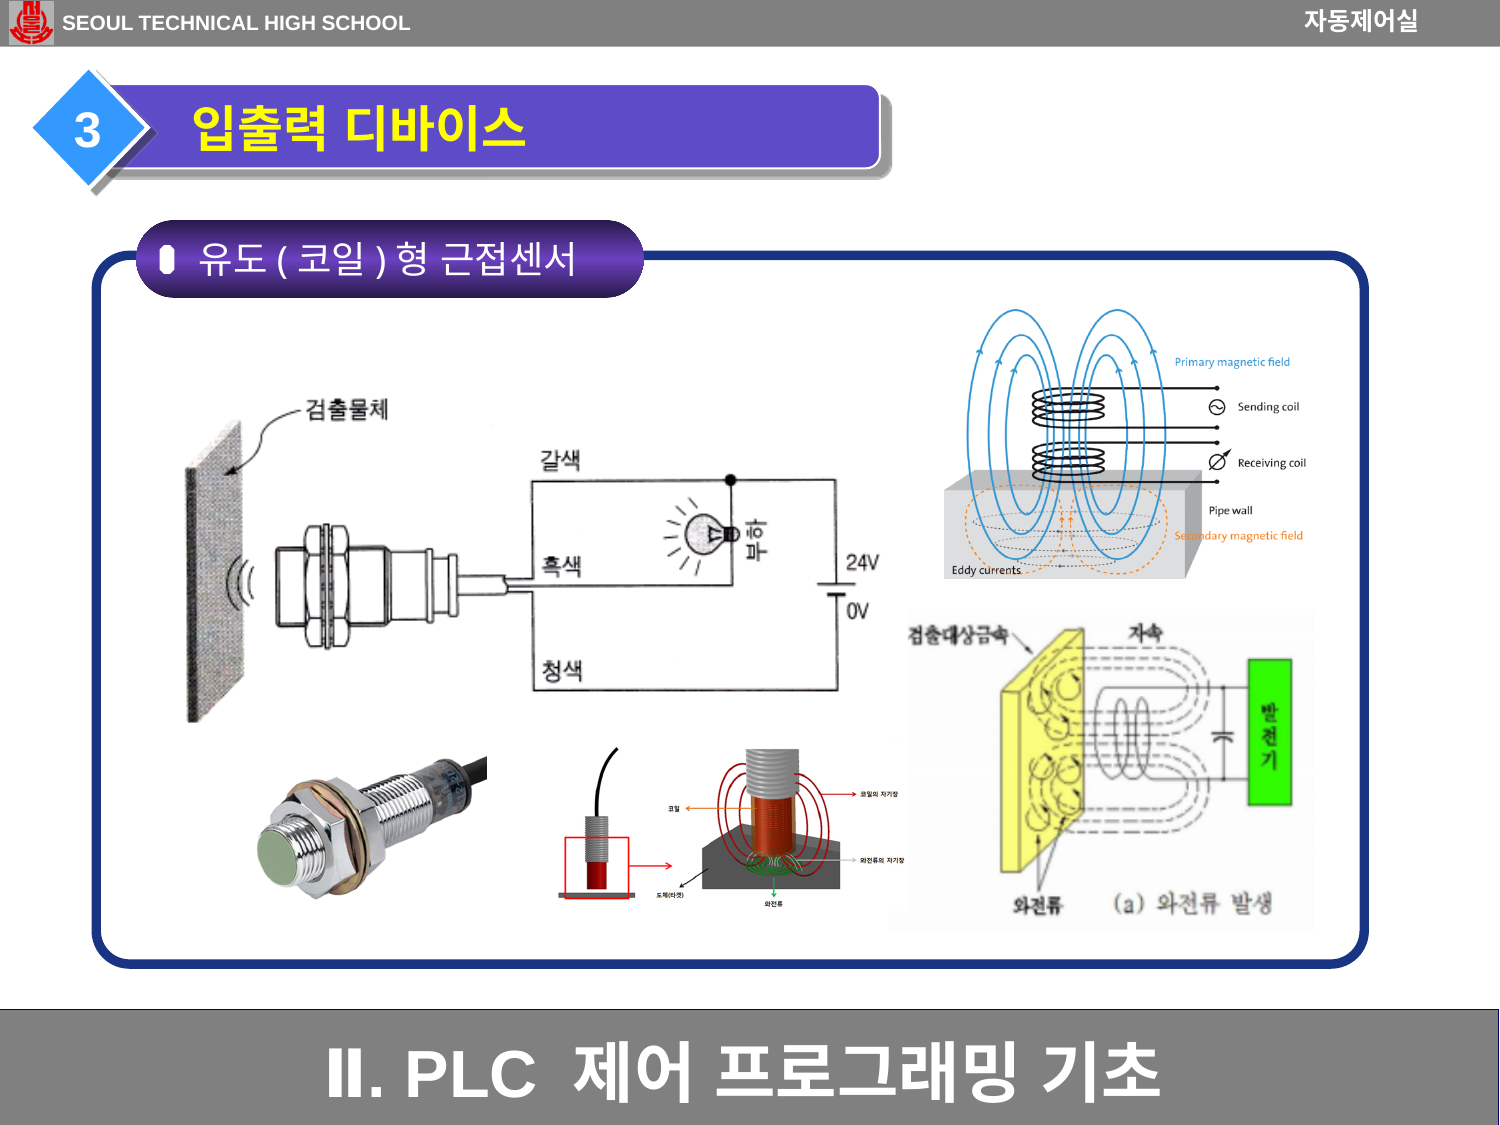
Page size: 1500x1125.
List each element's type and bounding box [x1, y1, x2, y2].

picture [241, 743, 487, 913]
picture [159, 378, 1315, 931]
text_box [96, 255, 1365, 965]
picture [9, 1, 54, 45]
text_box [29, 66, 881, 190]
picture [938, 302, 1311, 585]
text_box [135, 219, 644, 299]
